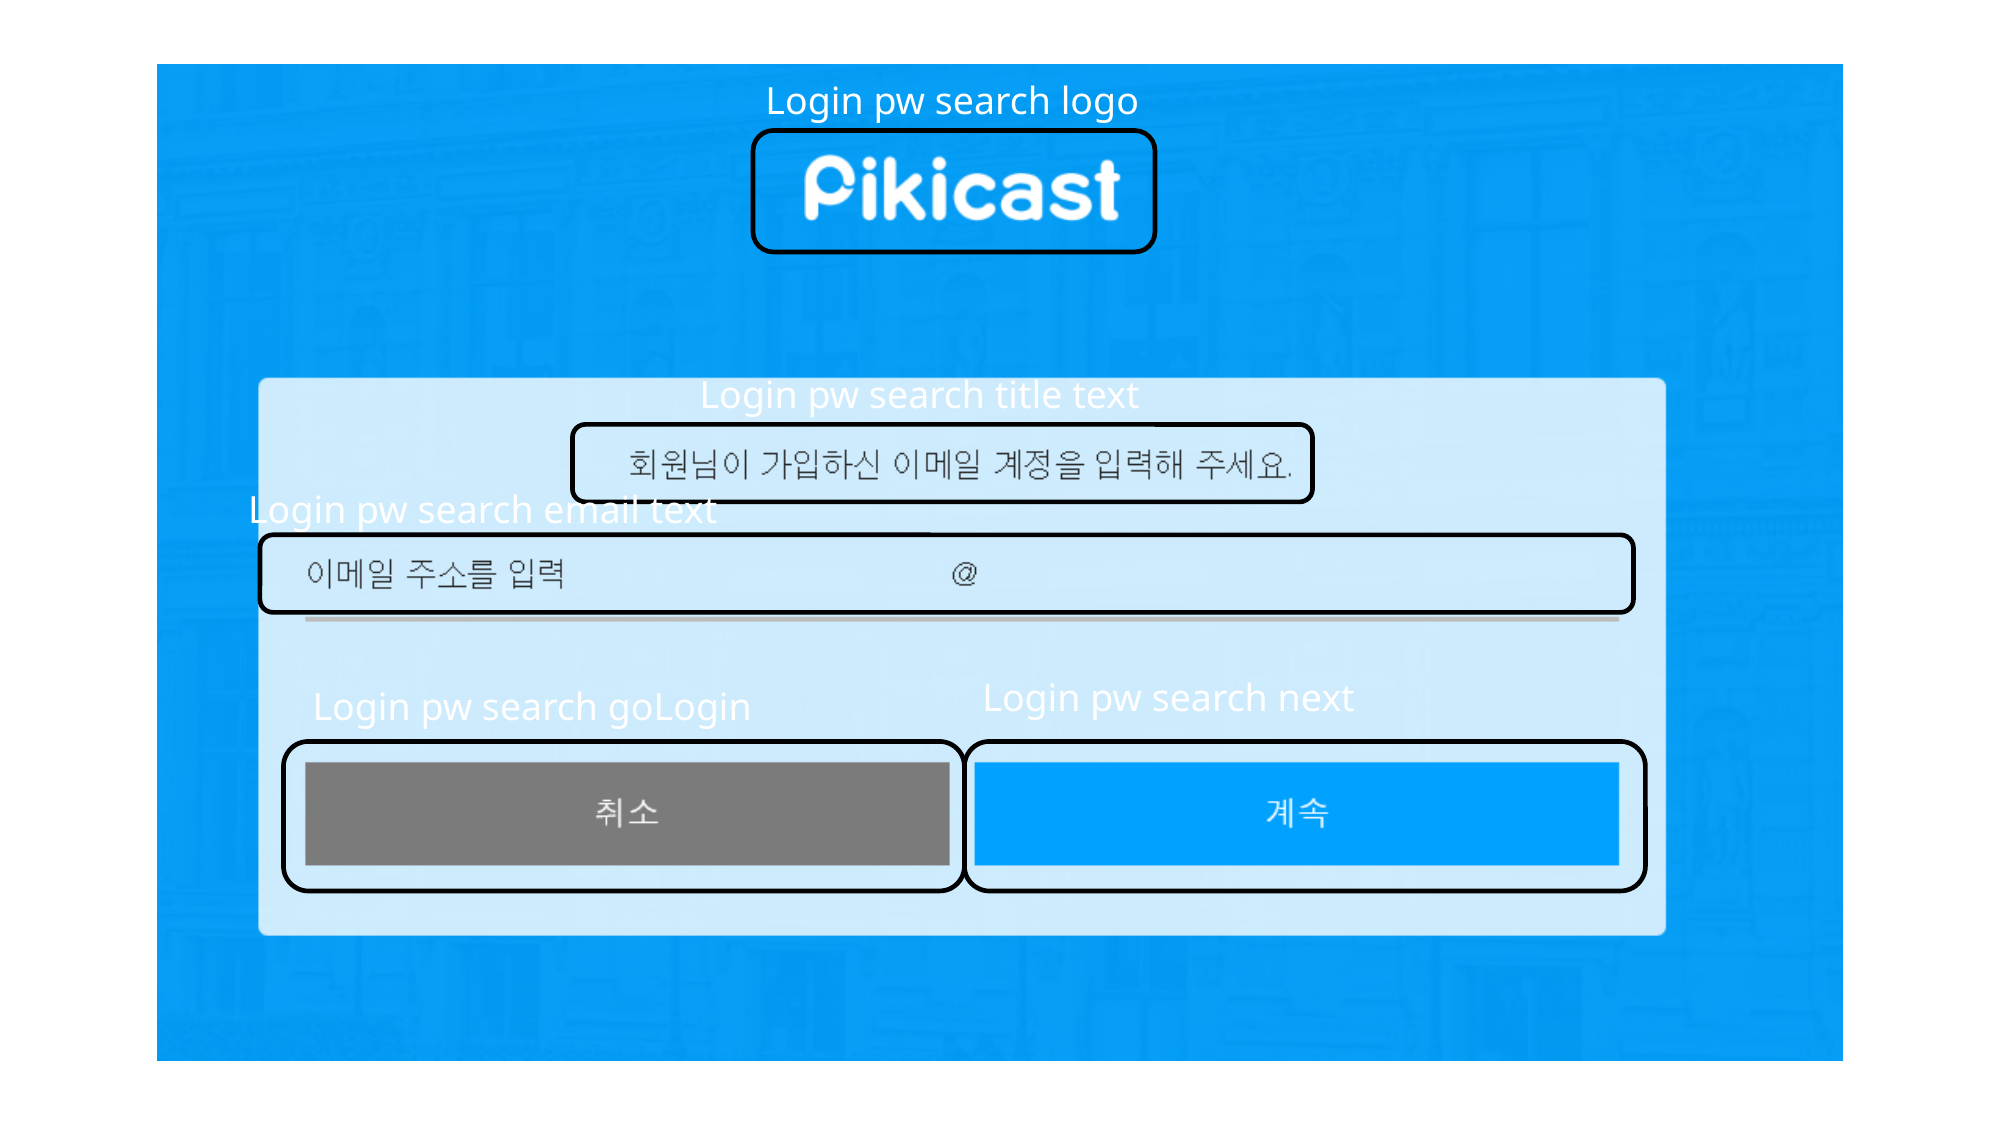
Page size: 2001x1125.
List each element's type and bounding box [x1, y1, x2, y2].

picture [157, 63, 1843, 1061]
